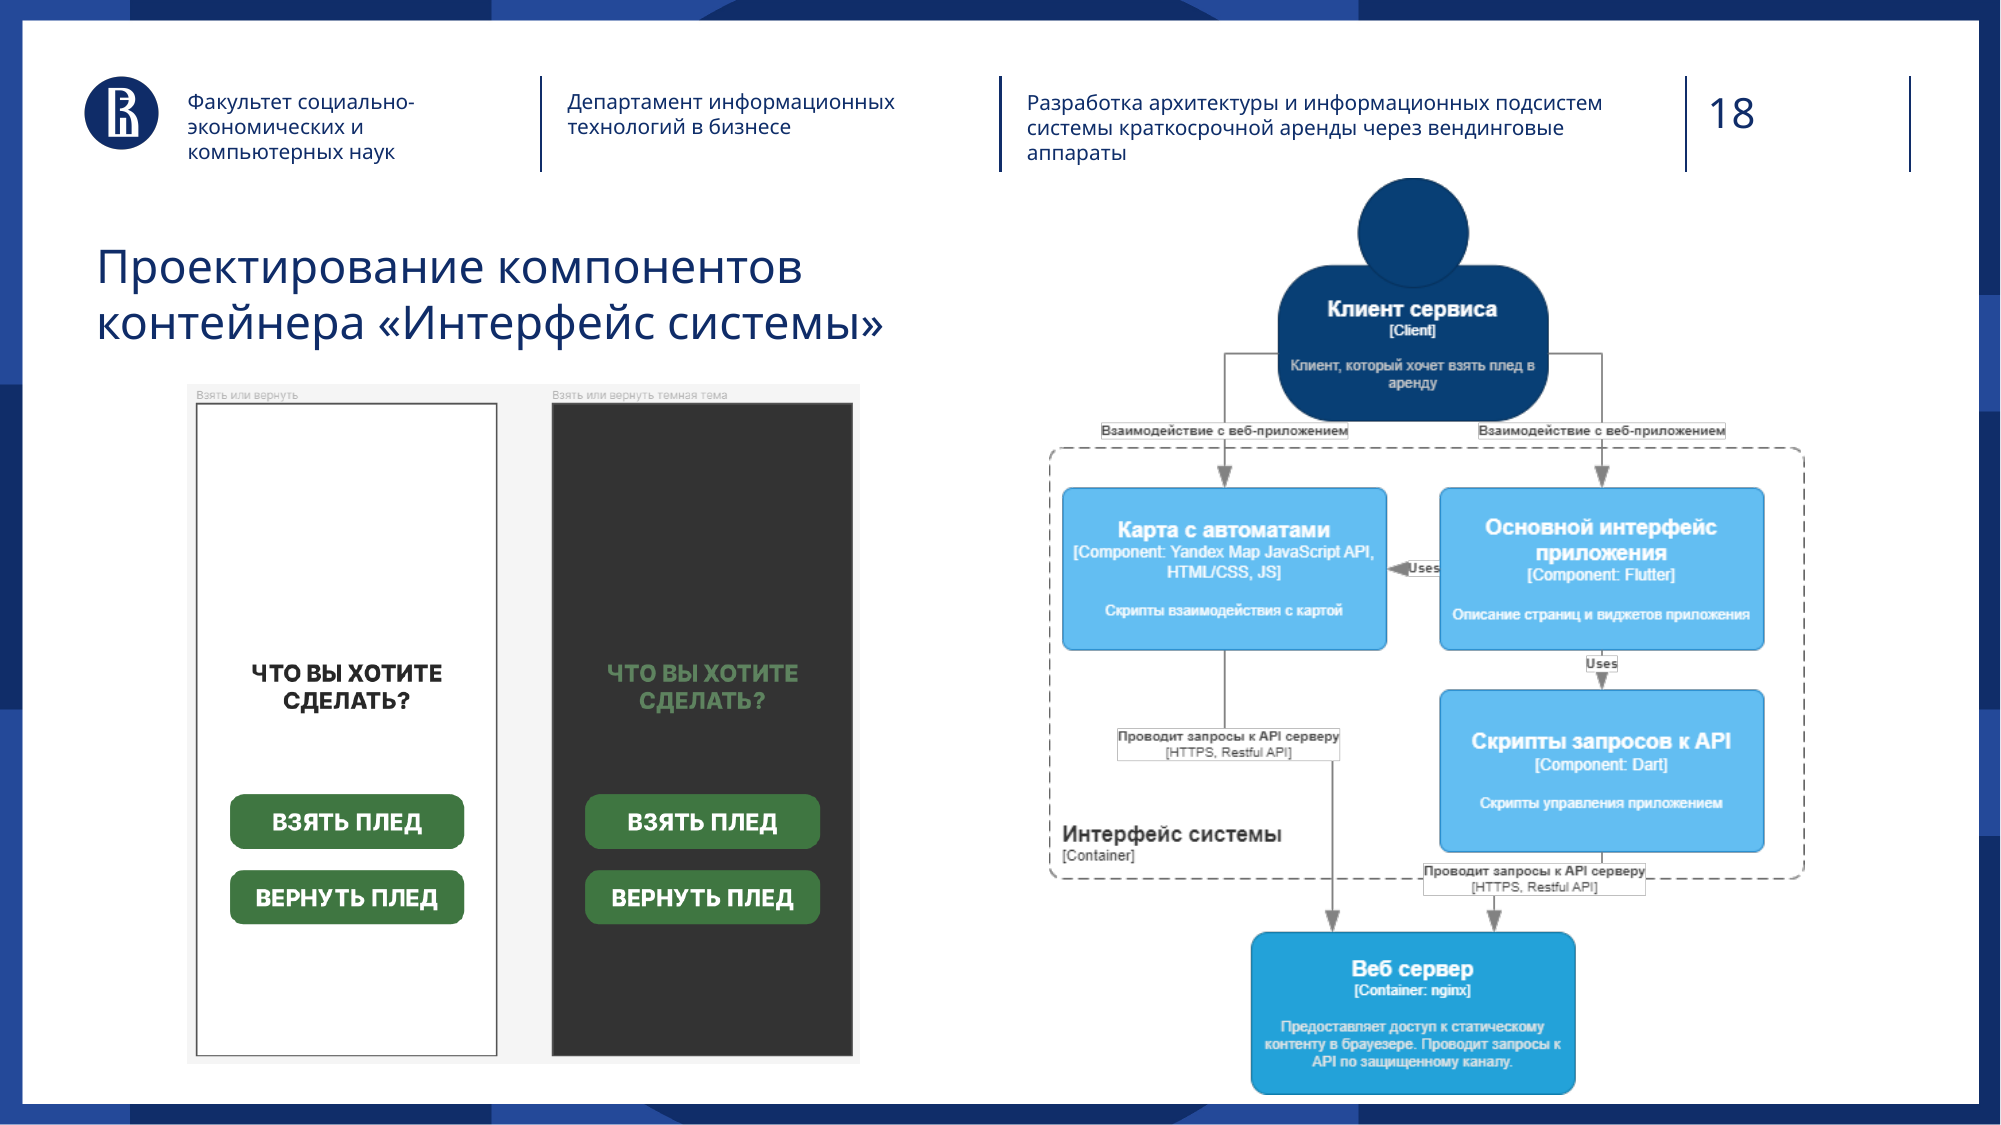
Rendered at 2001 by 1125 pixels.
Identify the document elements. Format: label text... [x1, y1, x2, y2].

title Проектирование компонентов контейнера «Интерфейс системы» [96, 237, 886, 365]
picture [0, 0, 2001, 1125]
list Факультет социально-экономических и компьютерных наук [187, 88, 525, 157]
list Разработка архитектуры и информационных подсистем системы краткосрочной аренды через вендинговые аппараты [1026, 90, 1605, 157]
list Департамент информационных технологий в бизнесе [567, 88, 941, 156]
